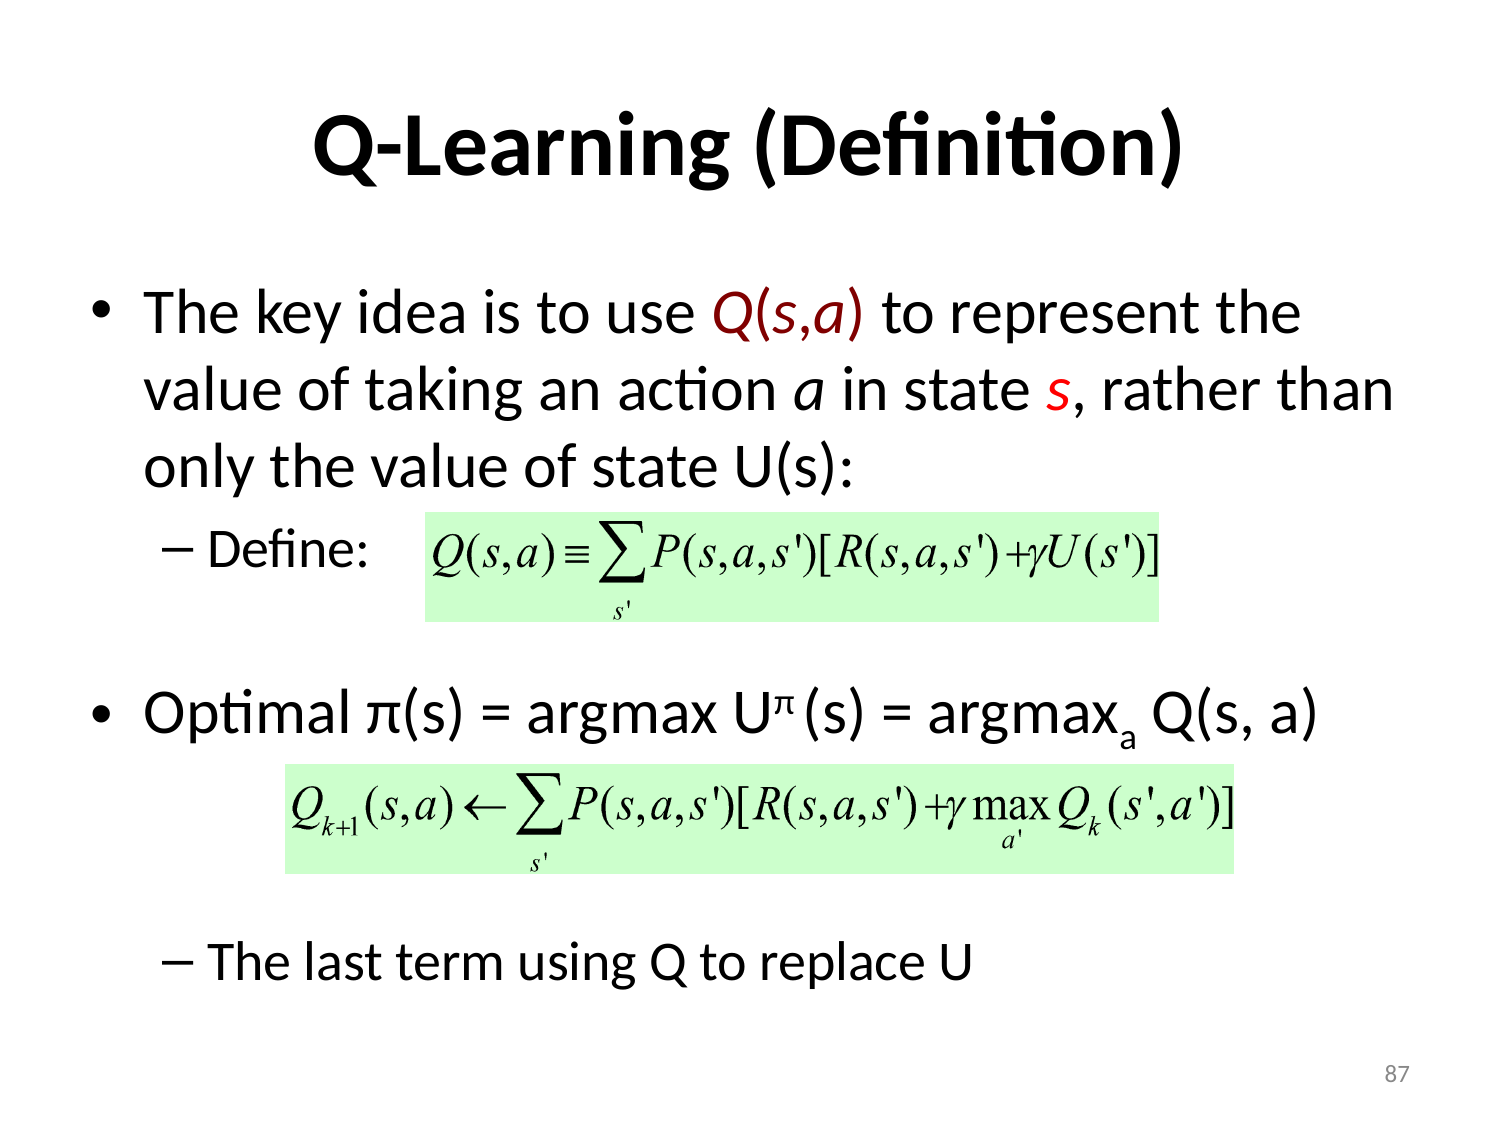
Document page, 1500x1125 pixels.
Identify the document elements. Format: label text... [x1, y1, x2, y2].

picture [424, 511, 1159, 623]
slide_number ‹#› [1074, 1042, 1425, 1103]
list The key idea is to use Q(s,a) to represent the value of taking an action a in state s, rather than only the value of state U(s): Define: Optimal π(s) = argmax Uπ (s) = argmaxa Q(s, a) The last term using Q to replace U [75, 262, 1425, 1005]
picture [284, 763, 1234, 874]
title Q-Learning (Definition) [75, 45, 1425, 233]
